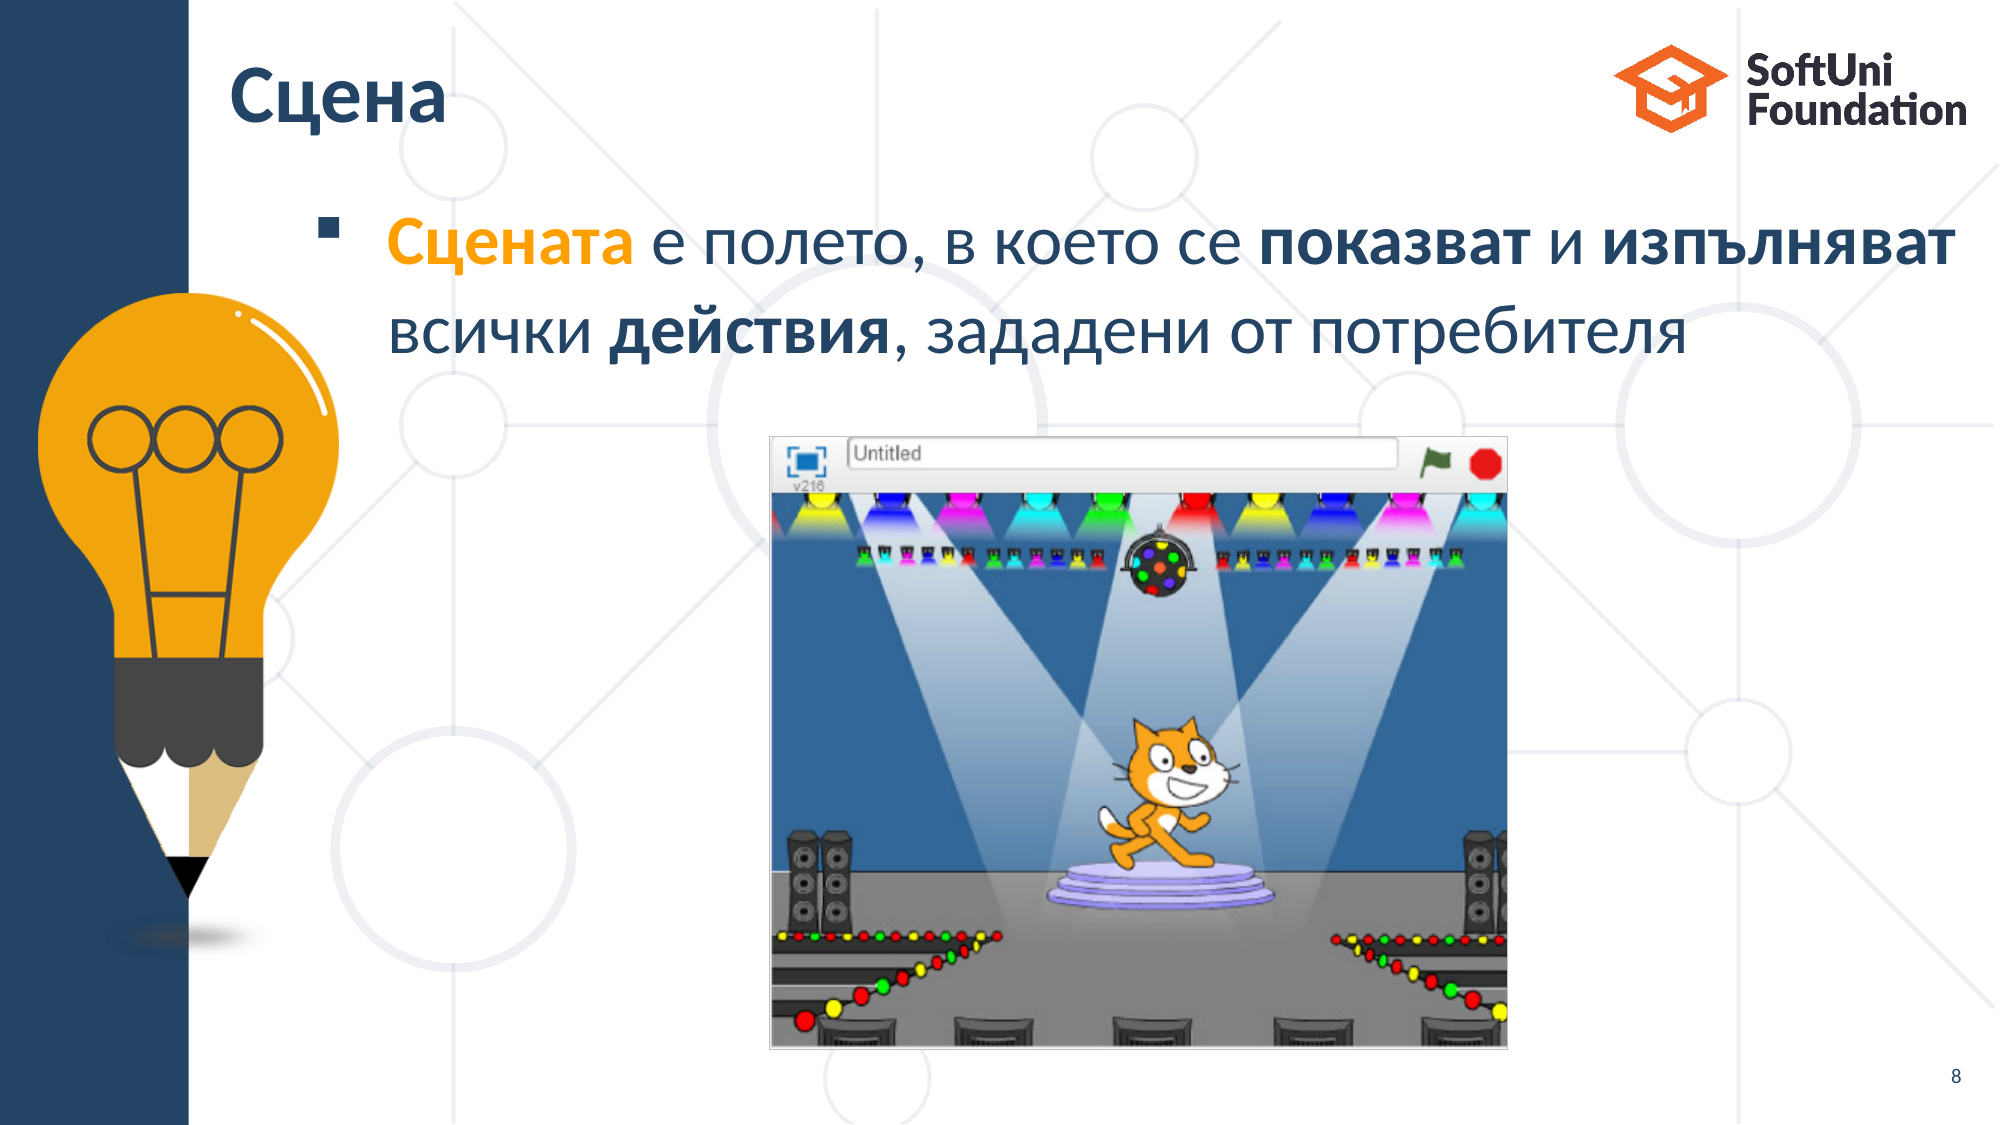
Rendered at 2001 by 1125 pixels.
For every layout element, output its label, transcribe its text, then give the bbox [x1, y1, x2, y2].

slide_number 8 [1897, 1049, 1968, 1101]
list Сцената е полето, в което се показват и изпълняват всички действия, зададени от потребителя [294, 183, 1982, 1050]
picture [769, 435, 1508, 1050]
picture [38, 293, 294, 961]
picture [1613, 44, 1966, 133]
title Сцена [212, 16, 1591, 162]
